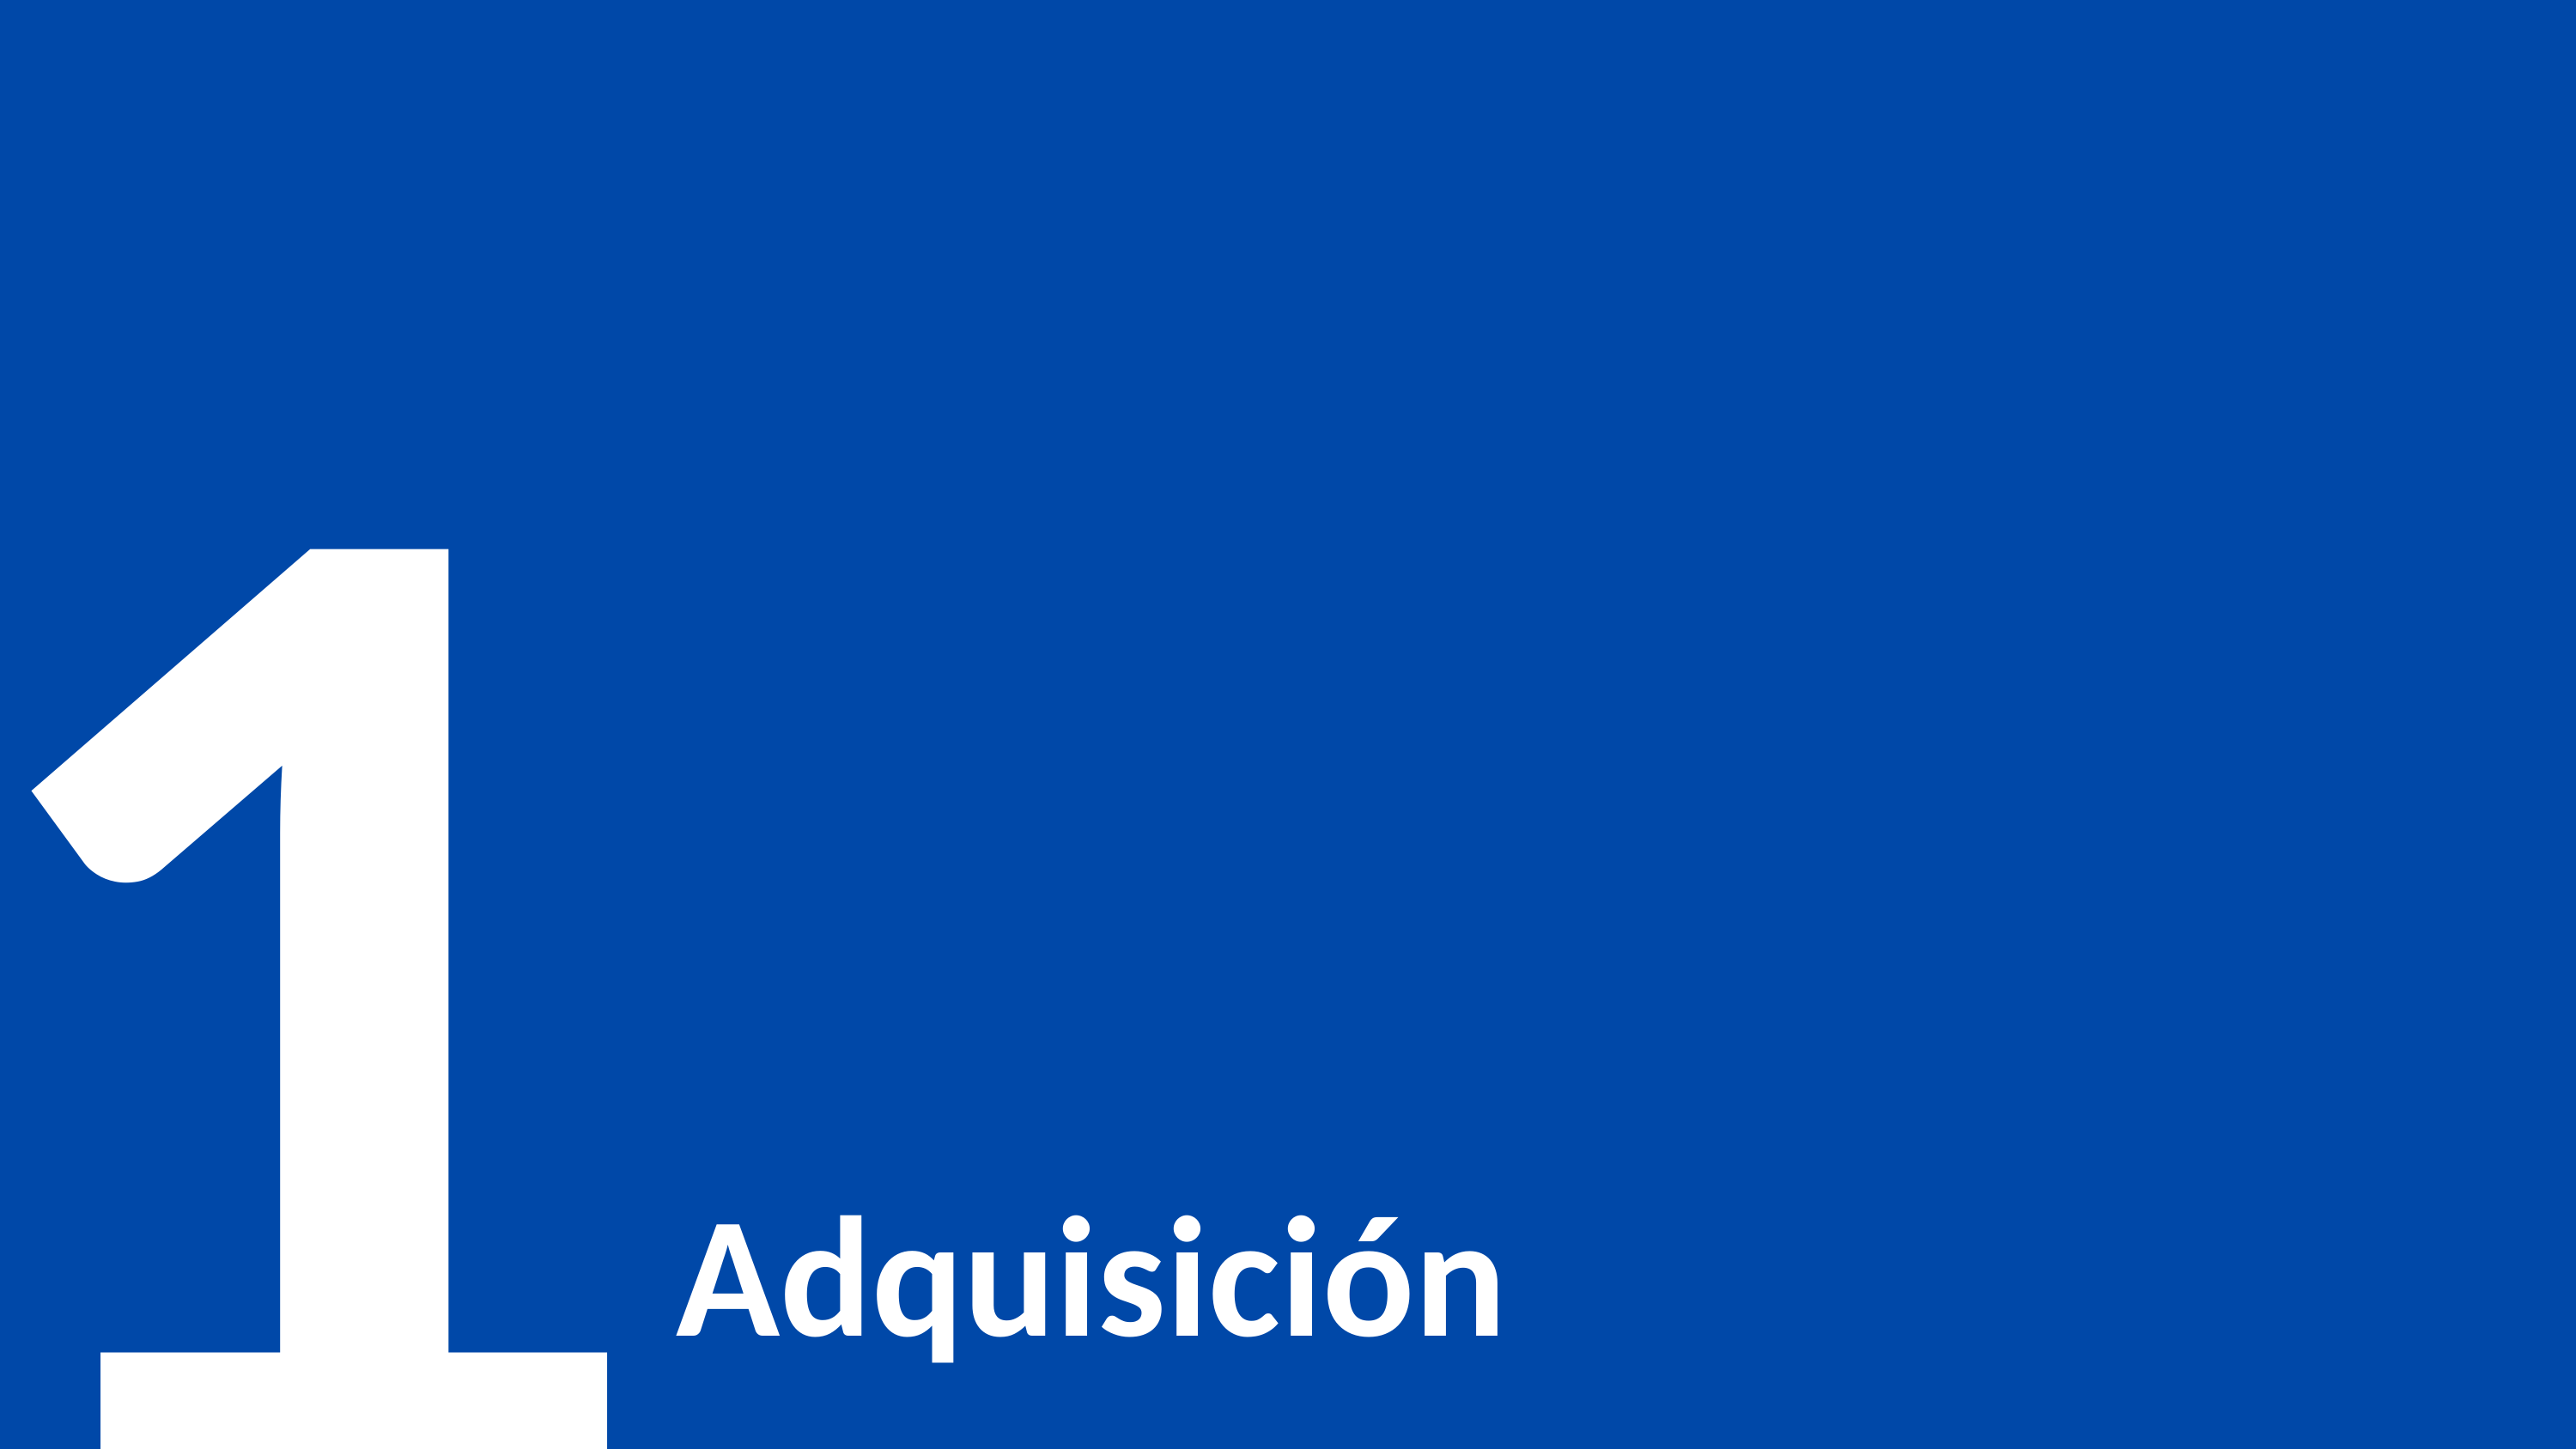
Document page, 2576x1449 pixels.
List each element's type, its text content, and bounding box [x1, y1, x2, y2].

text_box 1 [0, 48, 677, 1449]
text_box Adquisición [677, 1164, 1835, 1371]
